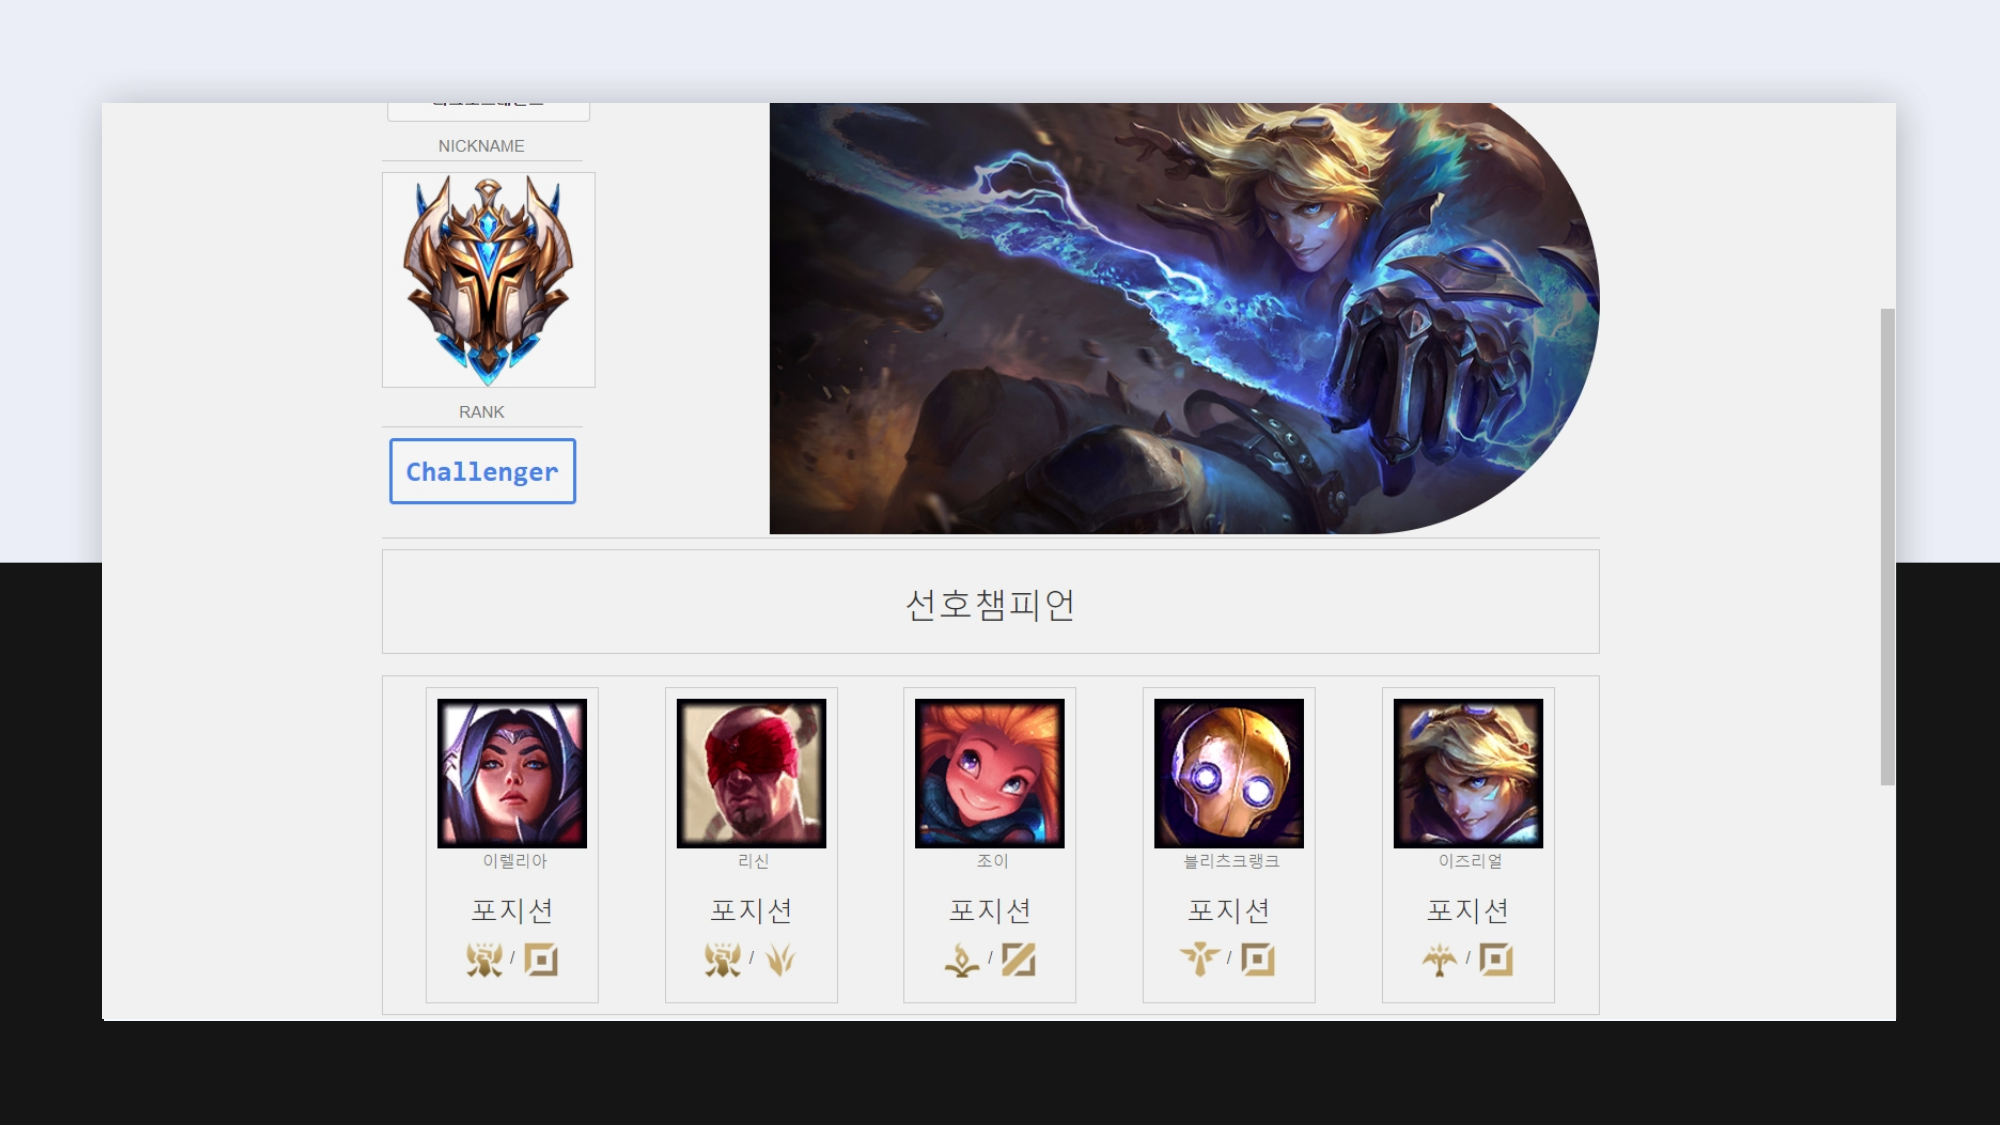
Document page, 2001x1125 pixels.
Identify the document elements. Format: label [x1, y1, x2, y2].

picture [101, 102, 1897, 1019]
